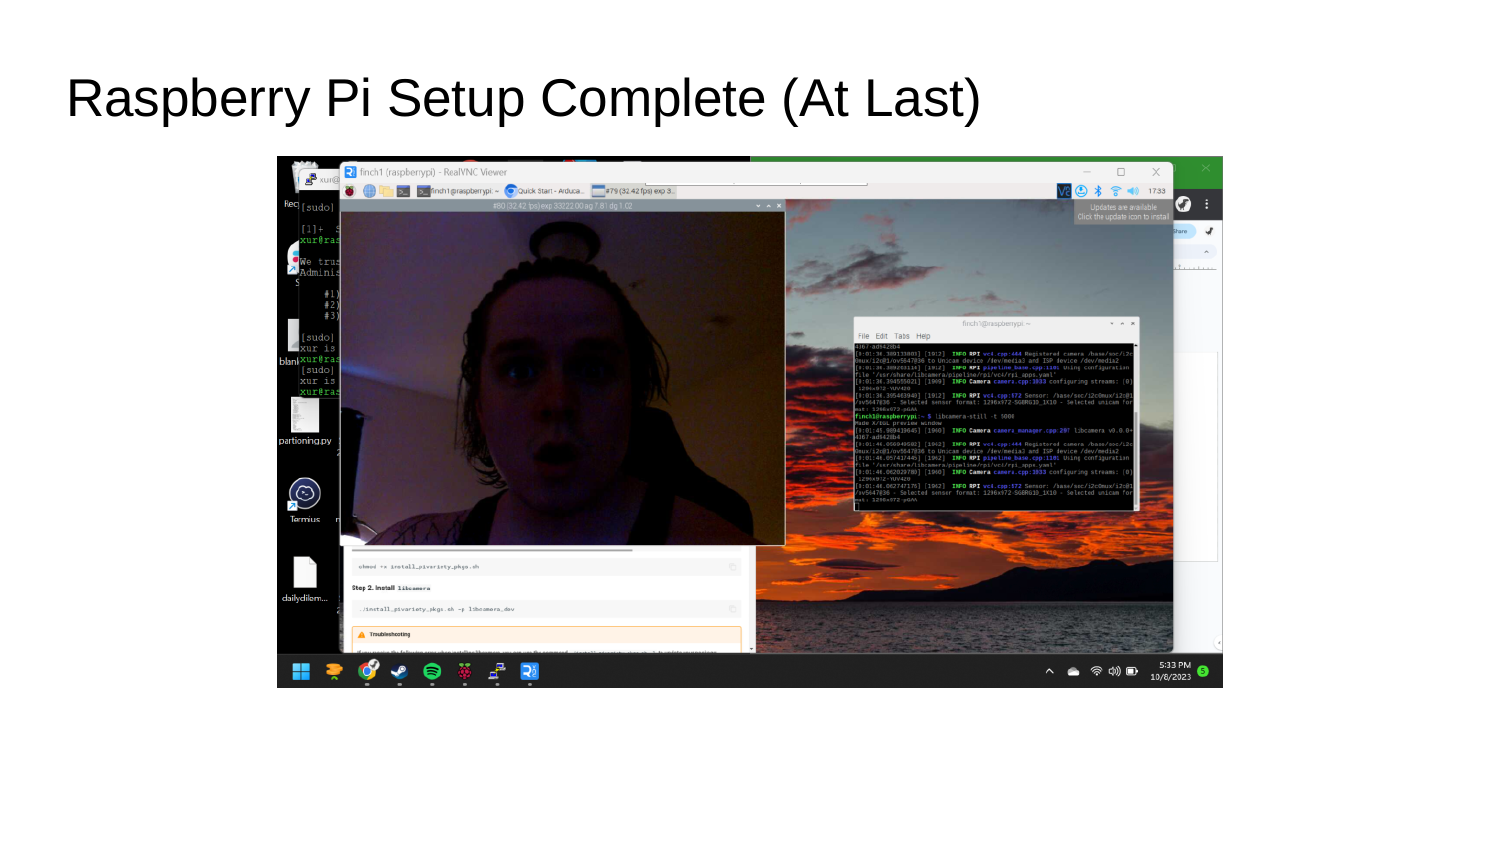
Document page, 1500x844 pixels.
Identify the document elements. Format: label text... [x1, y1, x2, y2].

title Raspberry Pi Setup Complete (At Last) [51, 48, 1449, 143]
picture [277, 156, 1223, 688]
